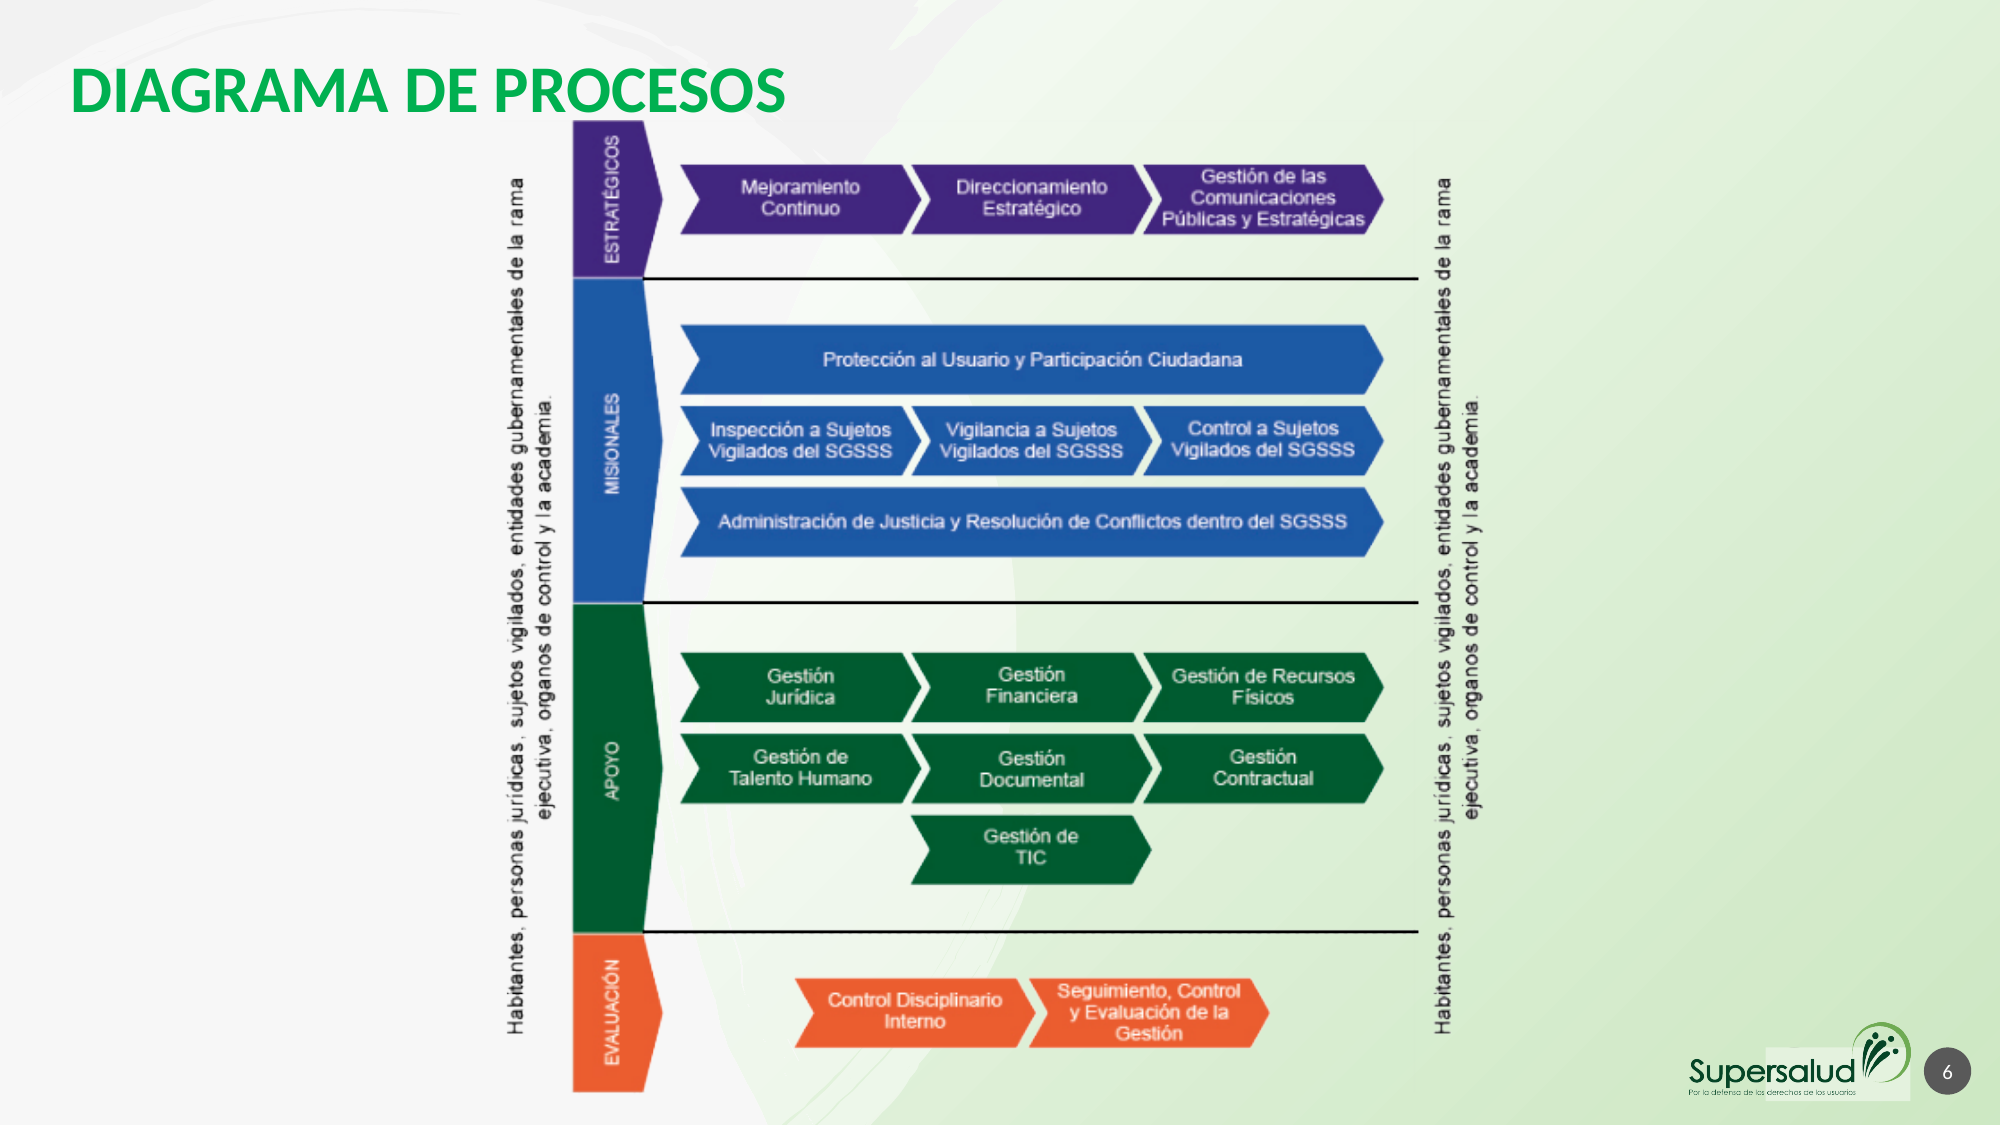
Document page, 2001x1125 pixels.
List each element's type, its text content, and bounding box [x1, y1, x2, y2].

picture [1689, 1022, 1911, 1095]
slide_number 6 [1923, 1047, 1972, 1095]
title DIAGRAMA DE PROCESOS [70, 55, 1930, 127]
picture [499, 120, 1489, 1095]
